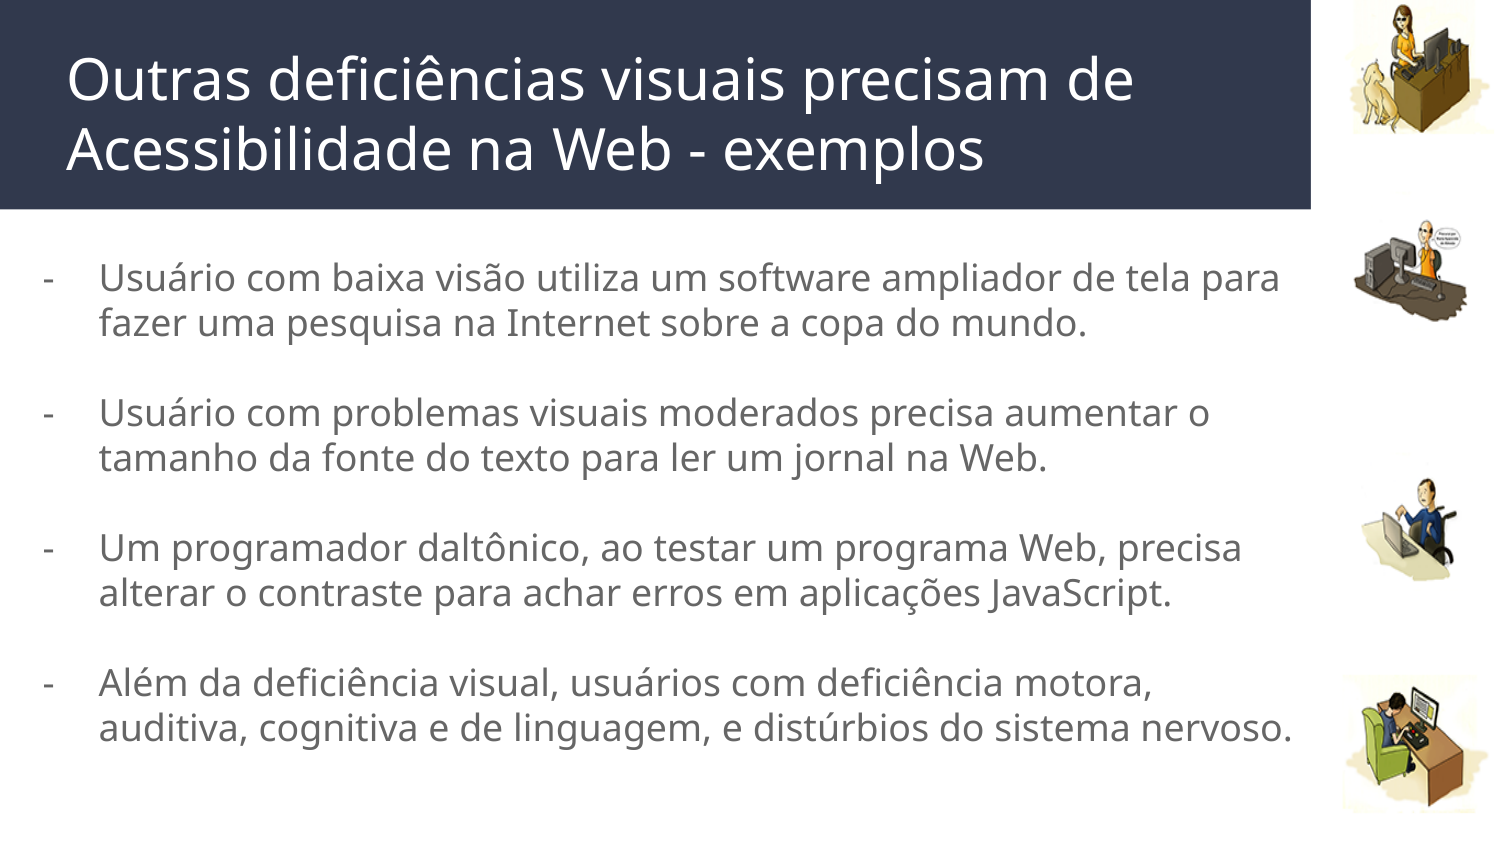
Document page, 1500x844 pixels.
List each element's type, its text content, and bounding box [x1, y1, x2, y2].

title Outras deficiências visuais precisam de Acessibilidade na Web - exemplos [51, 27, 1305, 185]
picture [1310, 0, 1500, 827]
list Usuário com baixa visão utiliza um software ampliador de tela para fazer uma pesquisa na Internet sobre a copa do mundo. Usuário com problemas visuais moderados precisa aumentar o tamanho da fonte do texto para ler um jornal na Web. Um programador daltônico, ao testar um programa Web, precisa alterar o contraste para achar erros em aplicações JavaScript. Além da deficiência visual, usuários com deficiência motora, auditiva, cognitiva e de linguagem, e distúrbios do sistema nervoso. [8, 239, 1305, 813]
